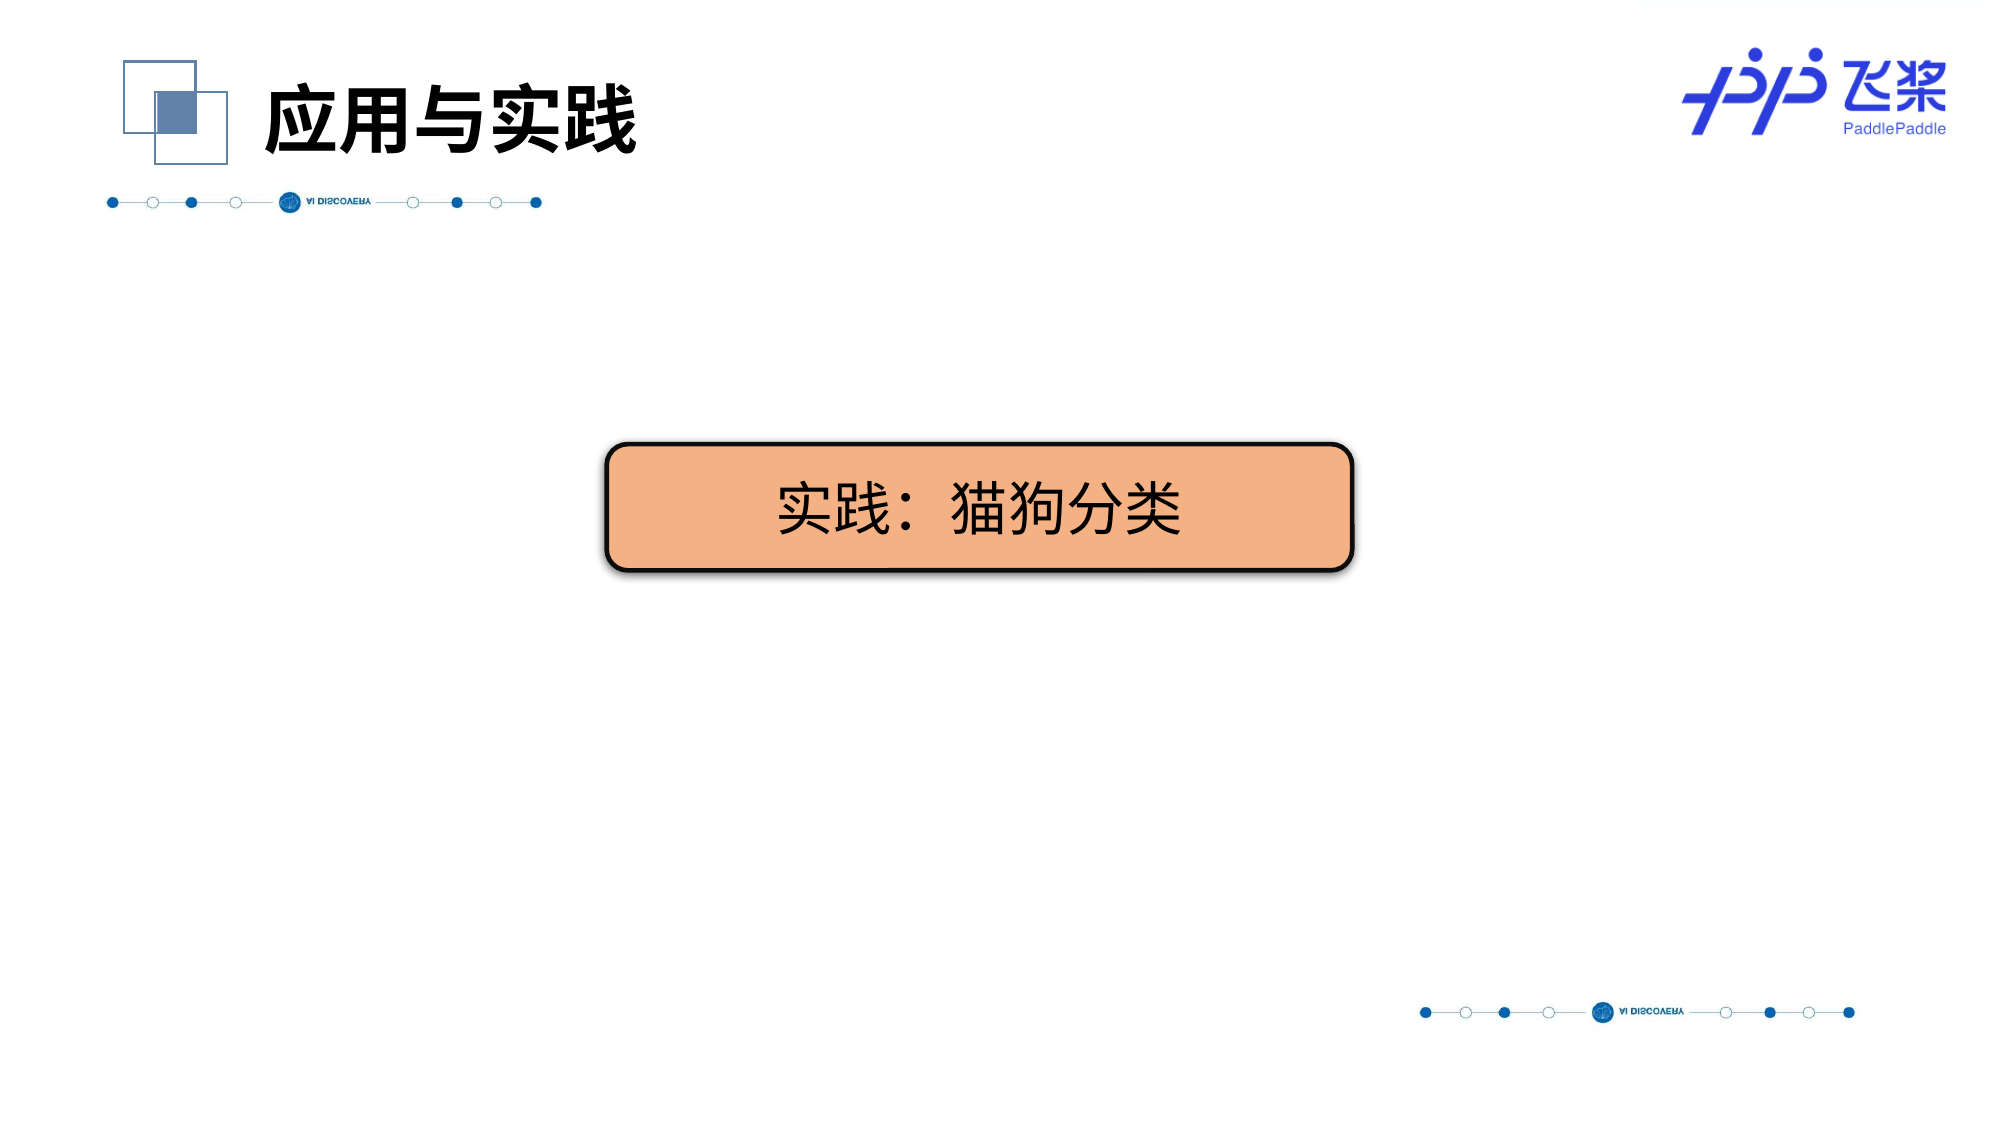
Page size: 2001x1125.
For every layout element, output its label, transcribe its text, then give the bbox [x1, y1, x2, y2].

text_box 实践：猫狗分类 [606, 444, 1353, 571]
picture [1408, 990, 1863, 1039]
picture [1635, 0, 1988, 173]
picture [95, 180, 550, 229]
text_box 应用与实践 [249, 65, 983, 171]
